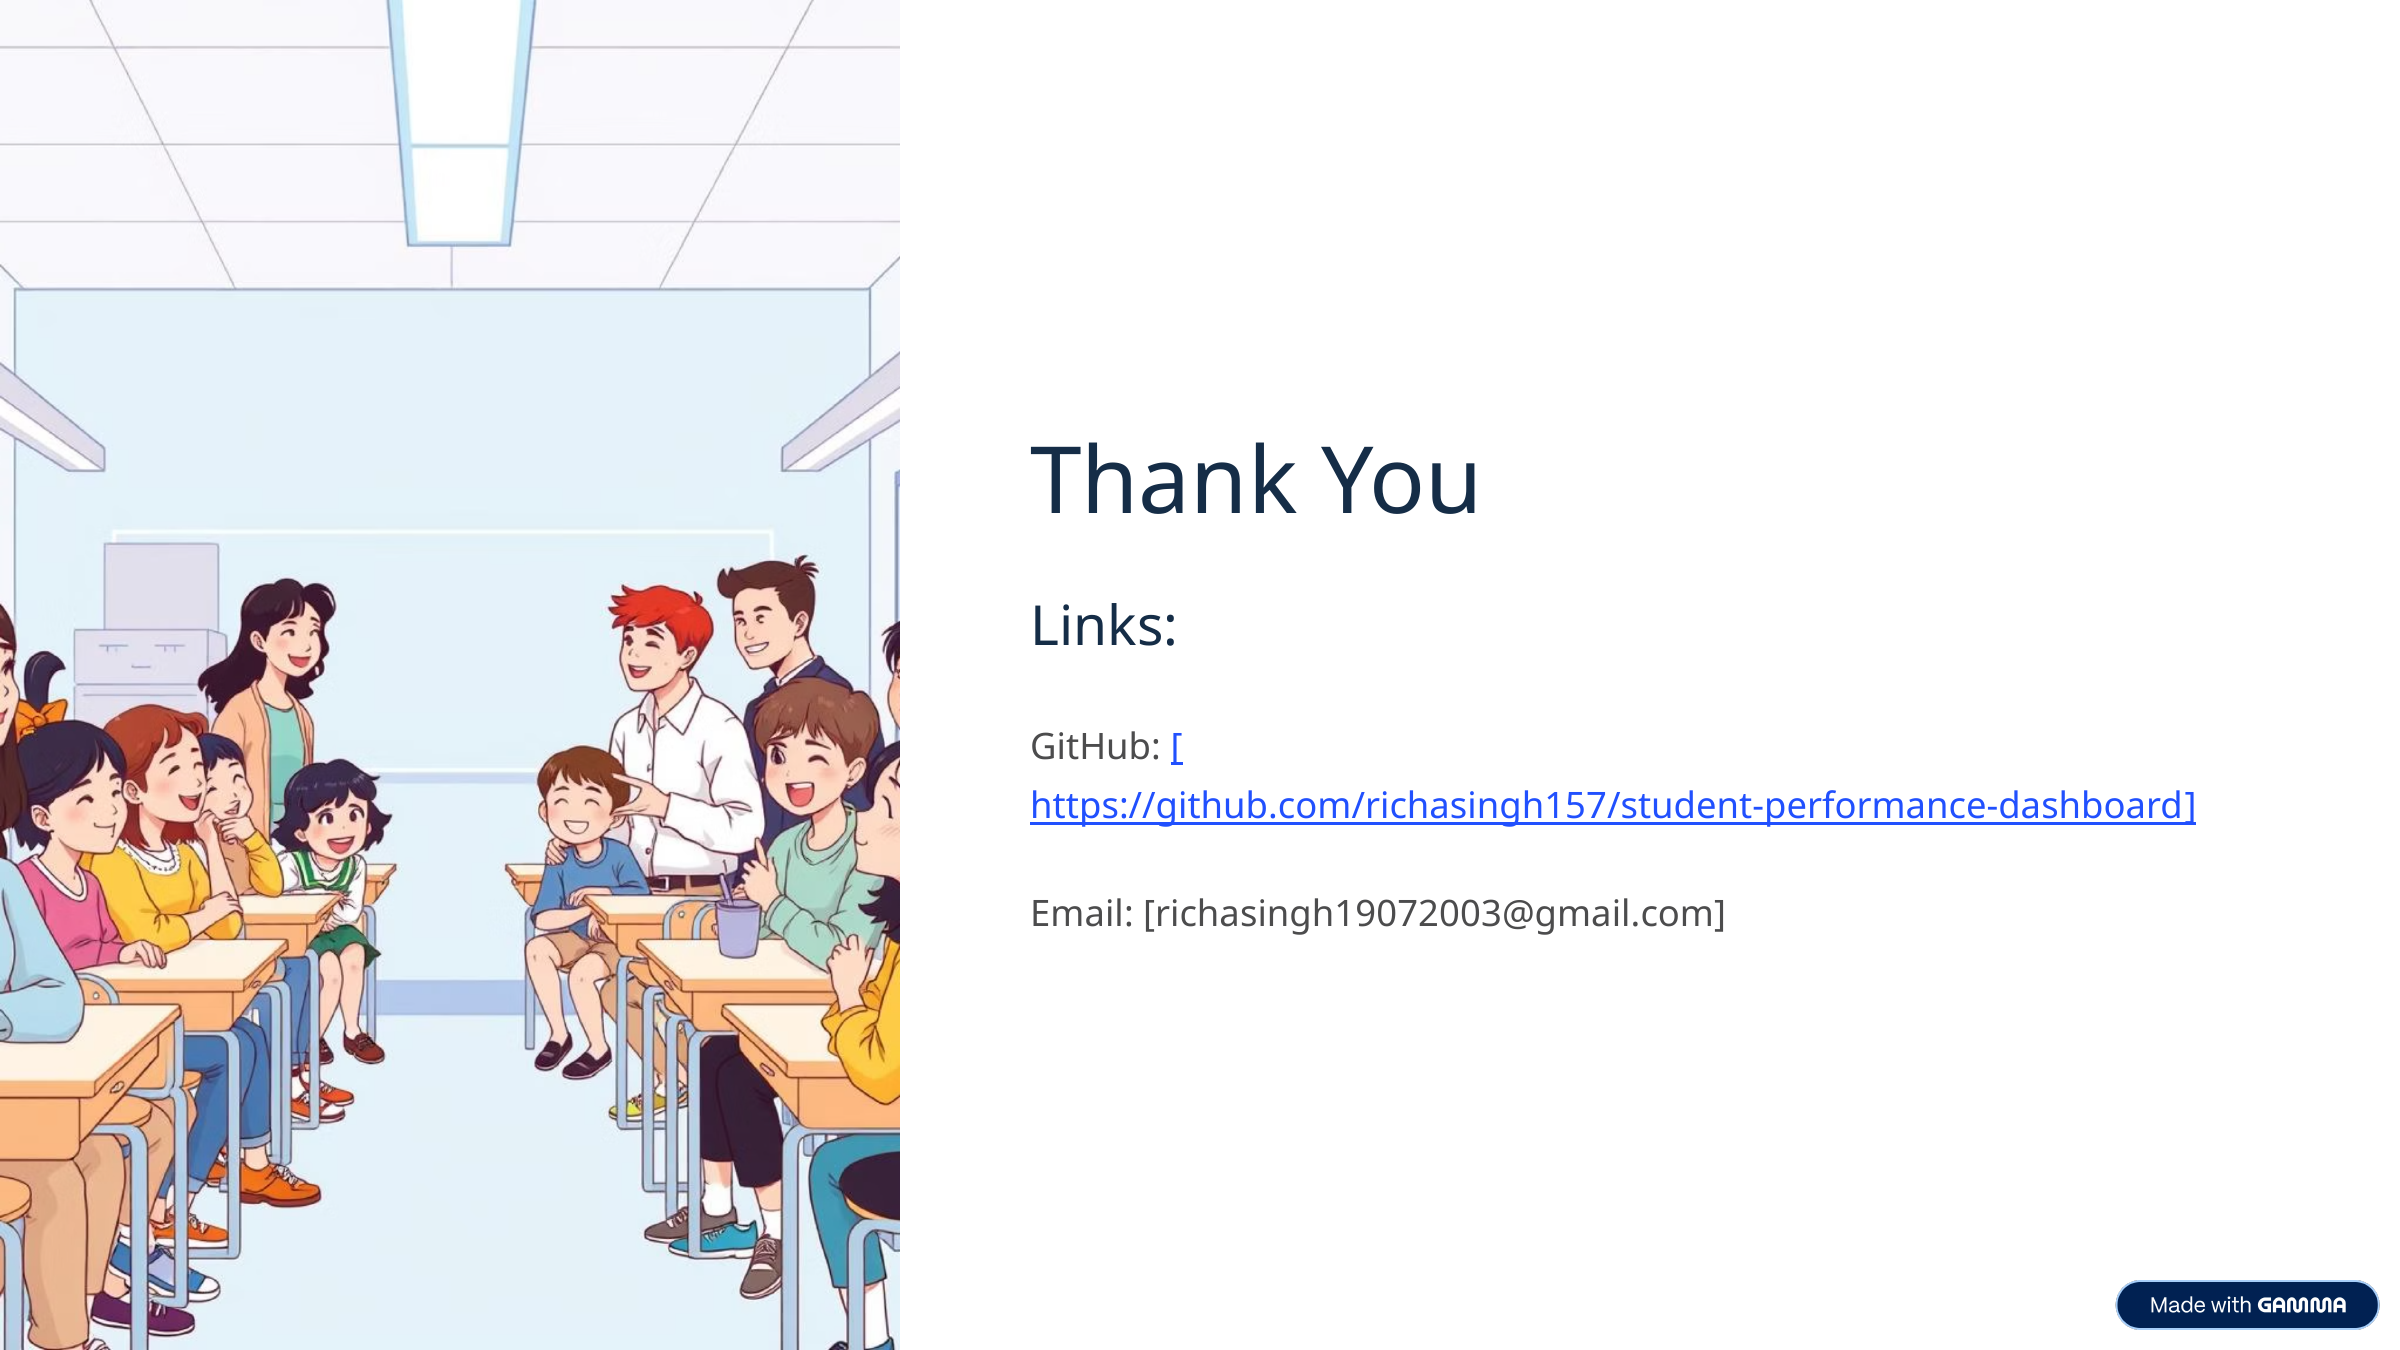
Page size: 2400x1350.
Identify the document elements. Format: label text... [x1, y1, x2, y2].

text_box Links: [1030, 588, 1589, 658]
picture [0, 0, 900, 1350]
picture [2106, 1271, 2389, 1339]
text_box Email: [richasingh19072003@gmail.com] [1030, 874, 2270, 934]
text_box Thank You [1030, 415, 1961, 533]
text_box GitHub: [https://github.com/richasingh157/student-performance-dashboard] [1030, 713, 2270, 833]
